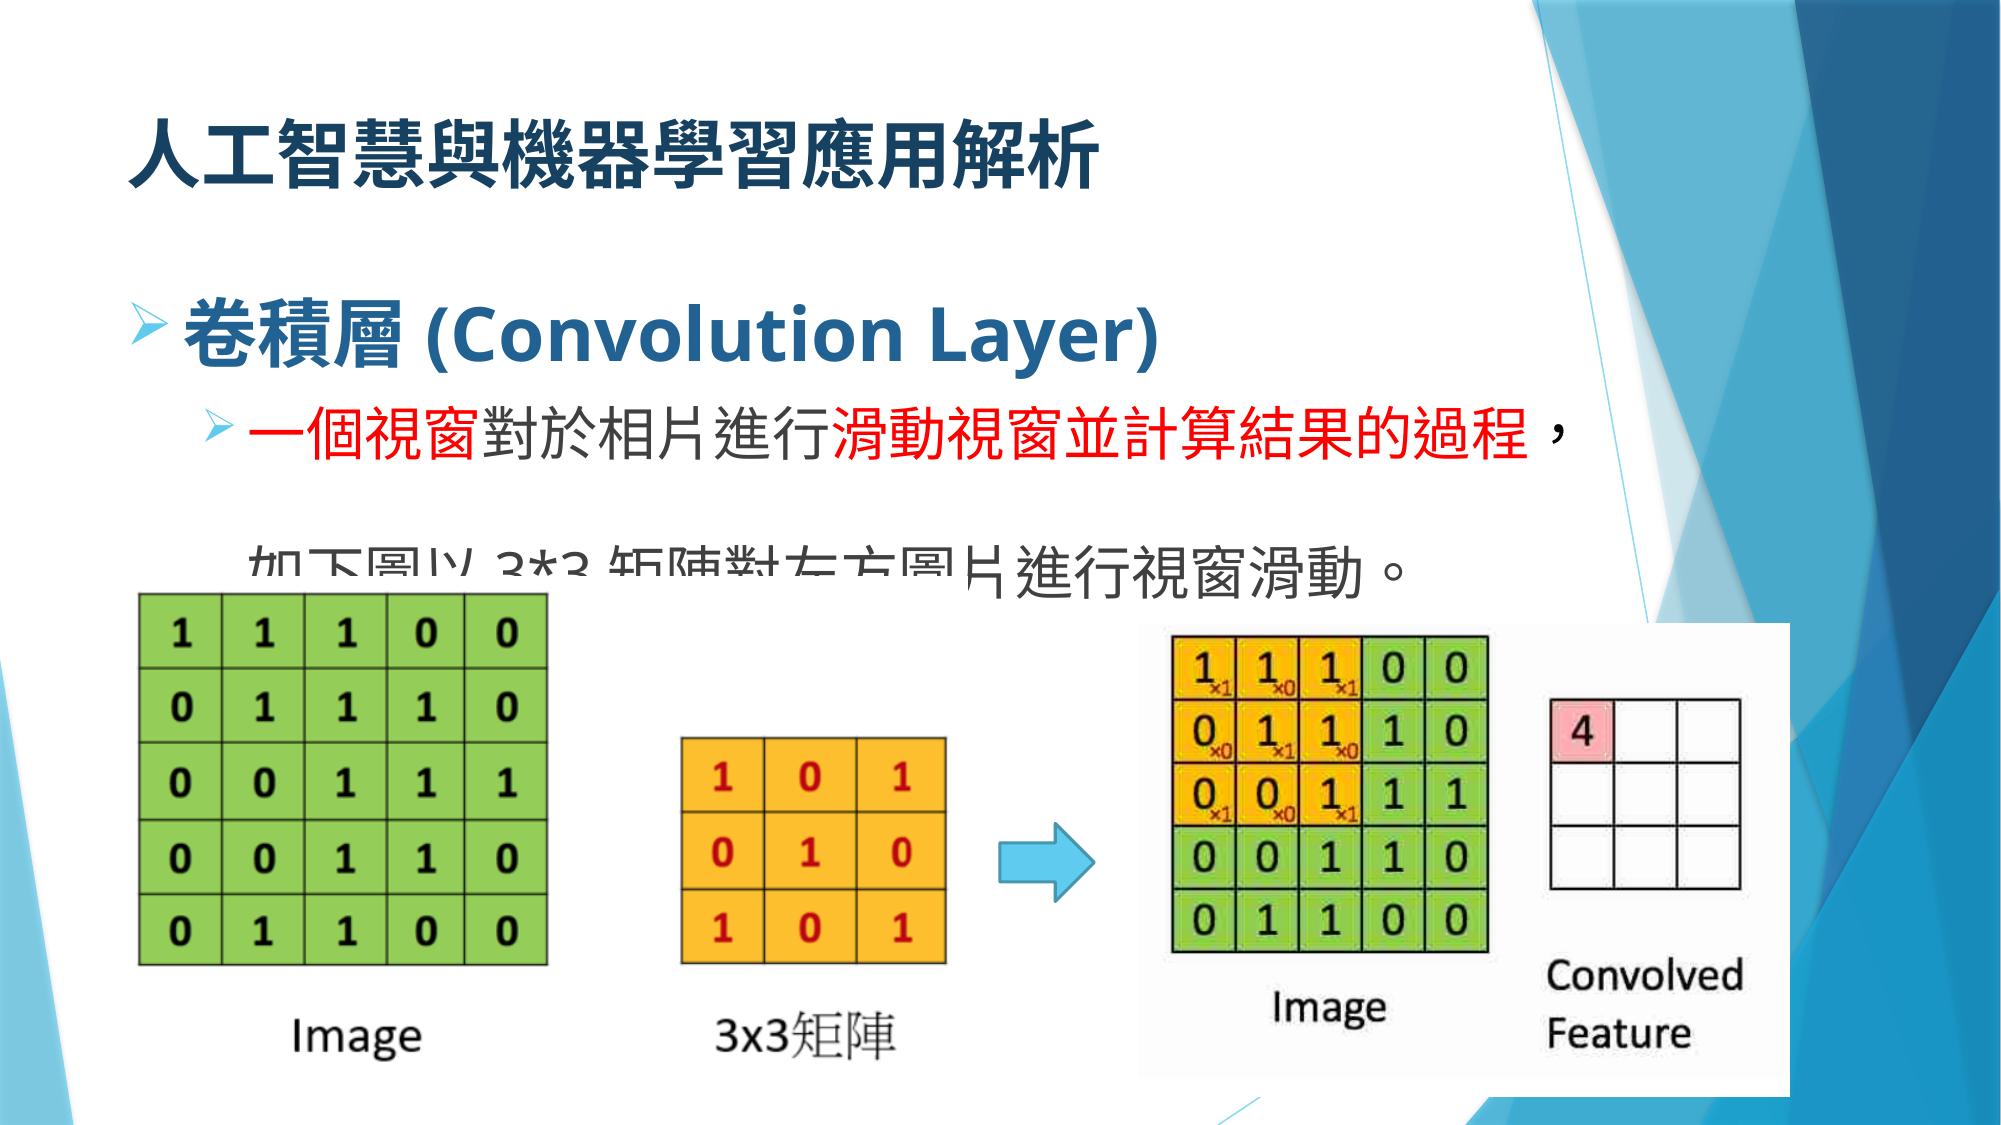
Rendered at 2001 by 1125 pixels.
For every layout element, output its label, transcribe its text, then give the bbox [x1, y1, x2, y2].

list 卷積層(Convolution Layer) 一個視窗對於相片進行滑動視窗並計算結果的過程， 如下圖以3*3矩陣對左方圖片進行視窗滑動。 [111, 278, 1591, 951]
picture [1138, 622, 1790, 1098]
title 人工智慧與機器學習應用解析 [111, 99, 1522, 278]
picture [110, 575, 968, 1098]
text_box [998, 821, 1096, 903]
